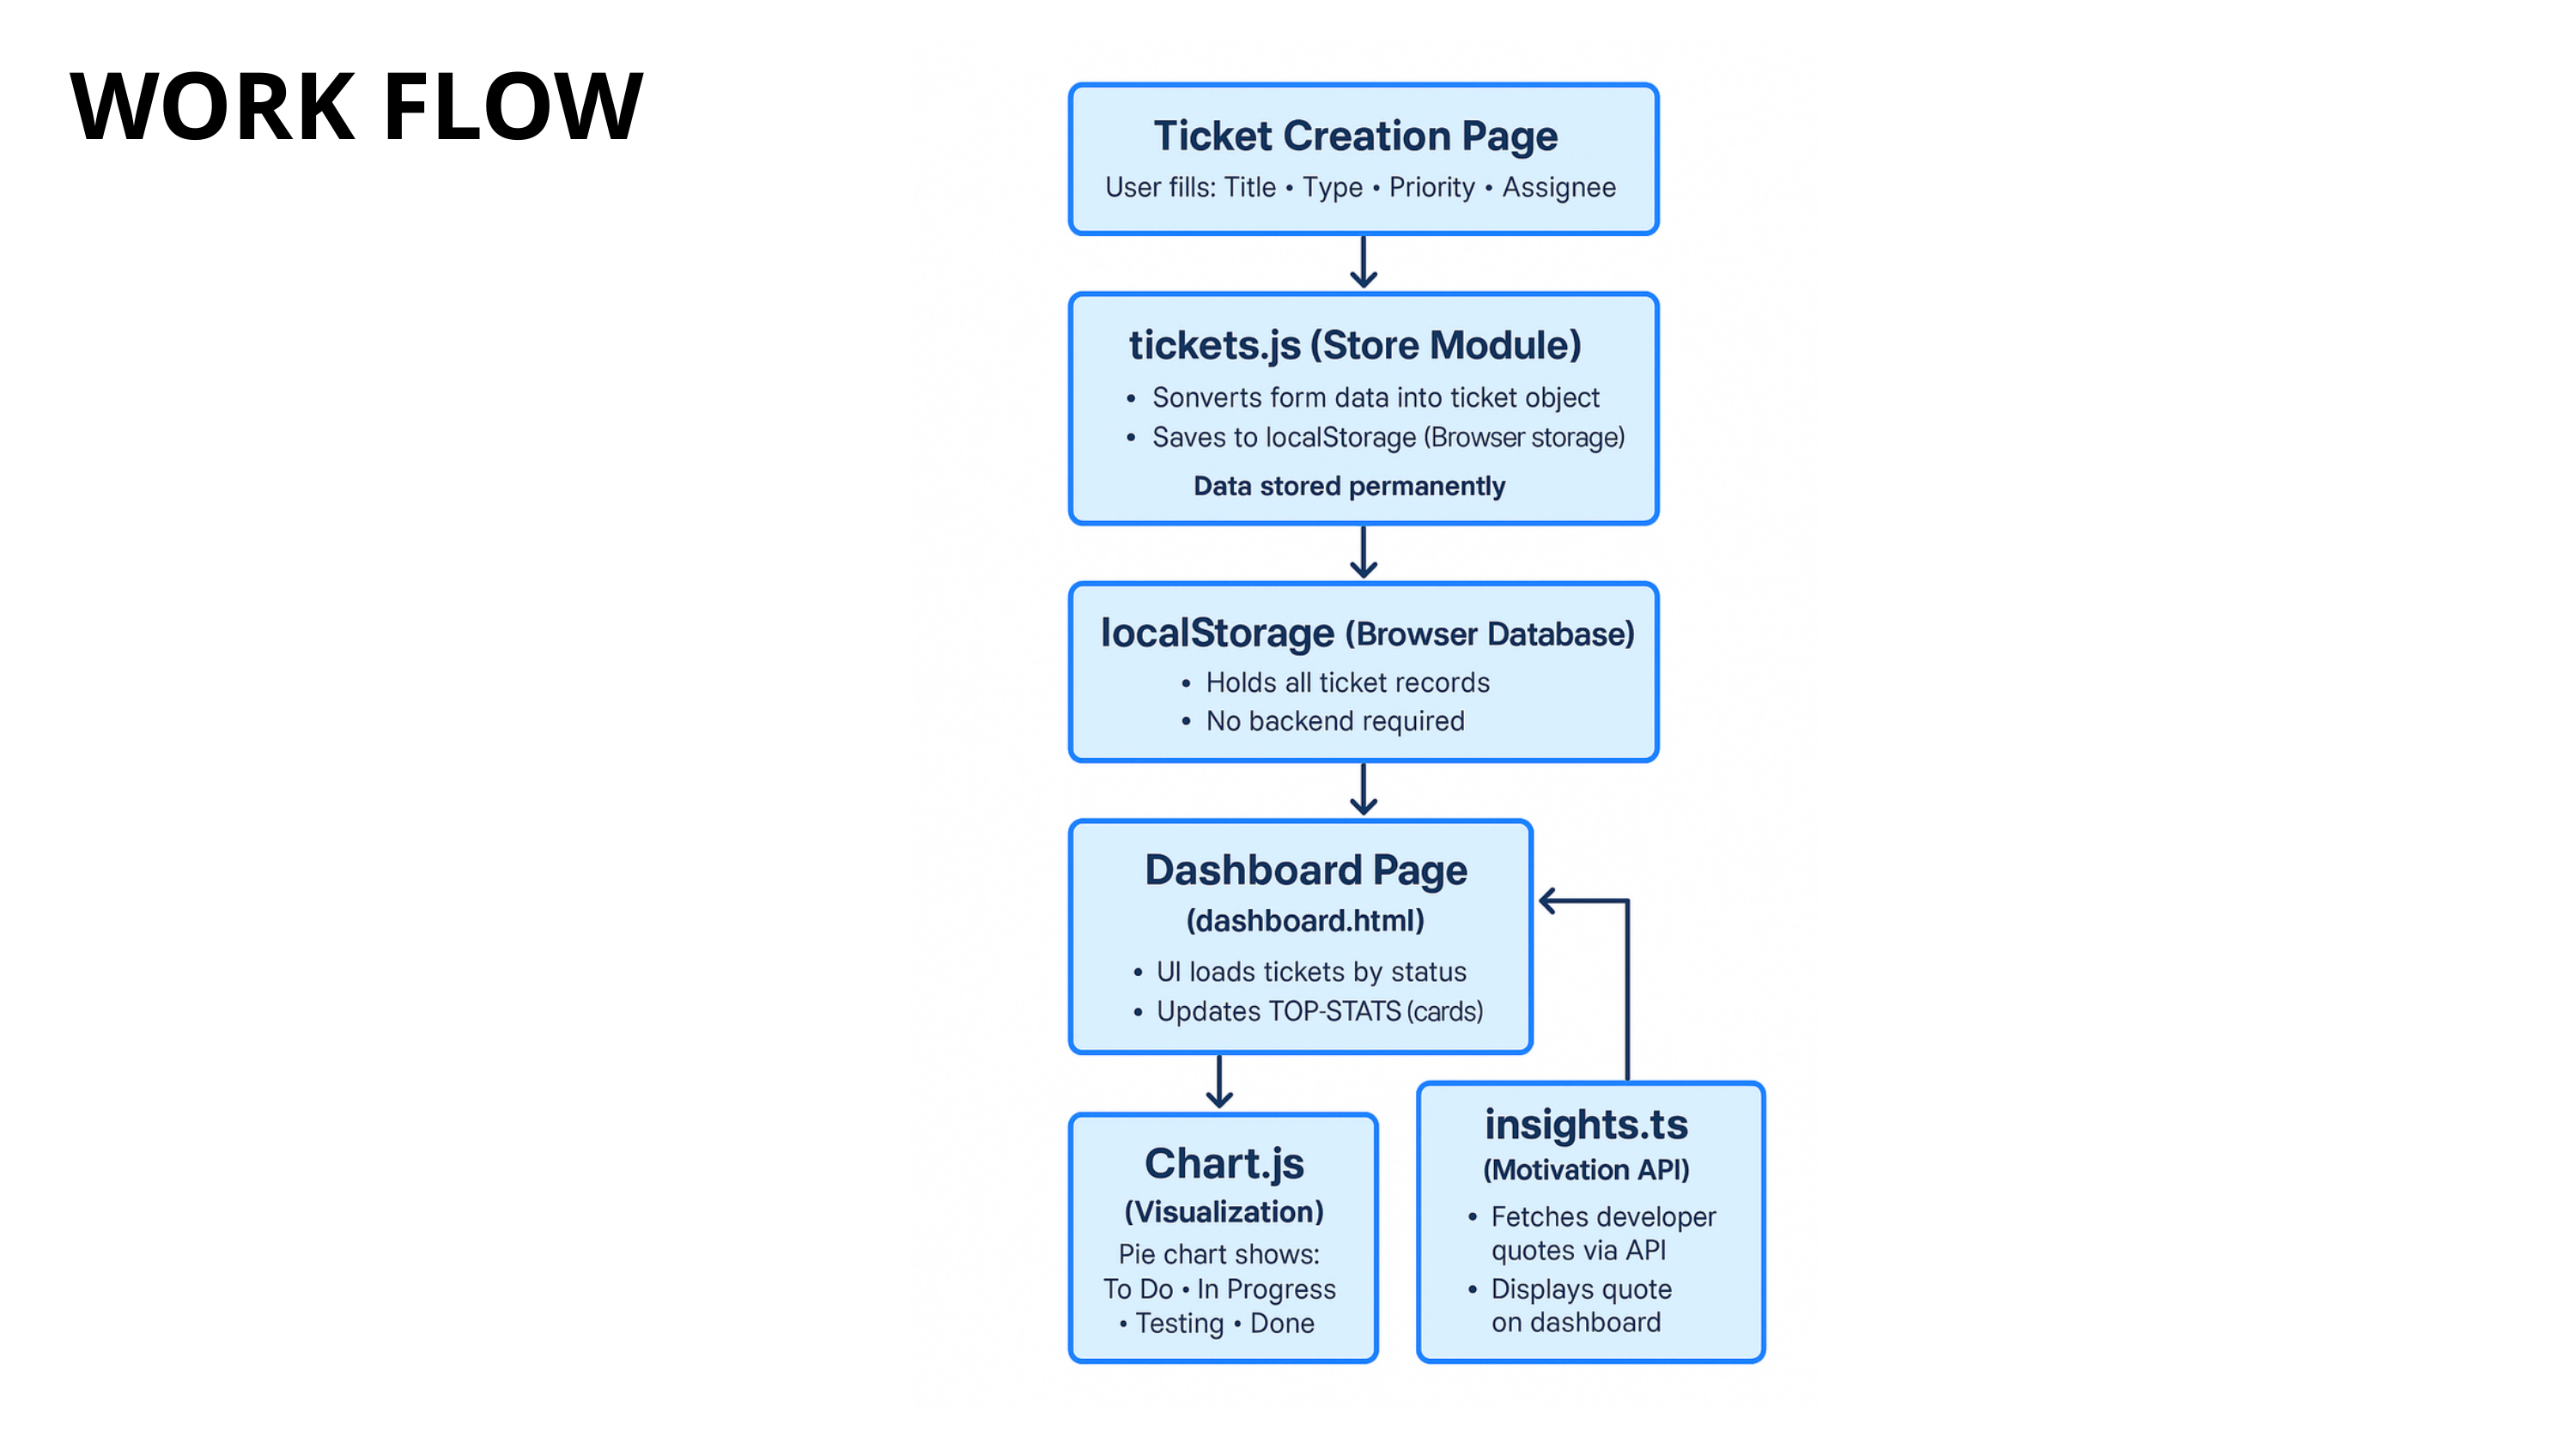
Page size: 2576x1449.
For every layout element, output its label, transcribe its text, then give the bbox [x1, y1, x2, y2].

text_box WORK FLOW [60, 27, 654, 158]
text_box [908, 40, 1820, 1408]
